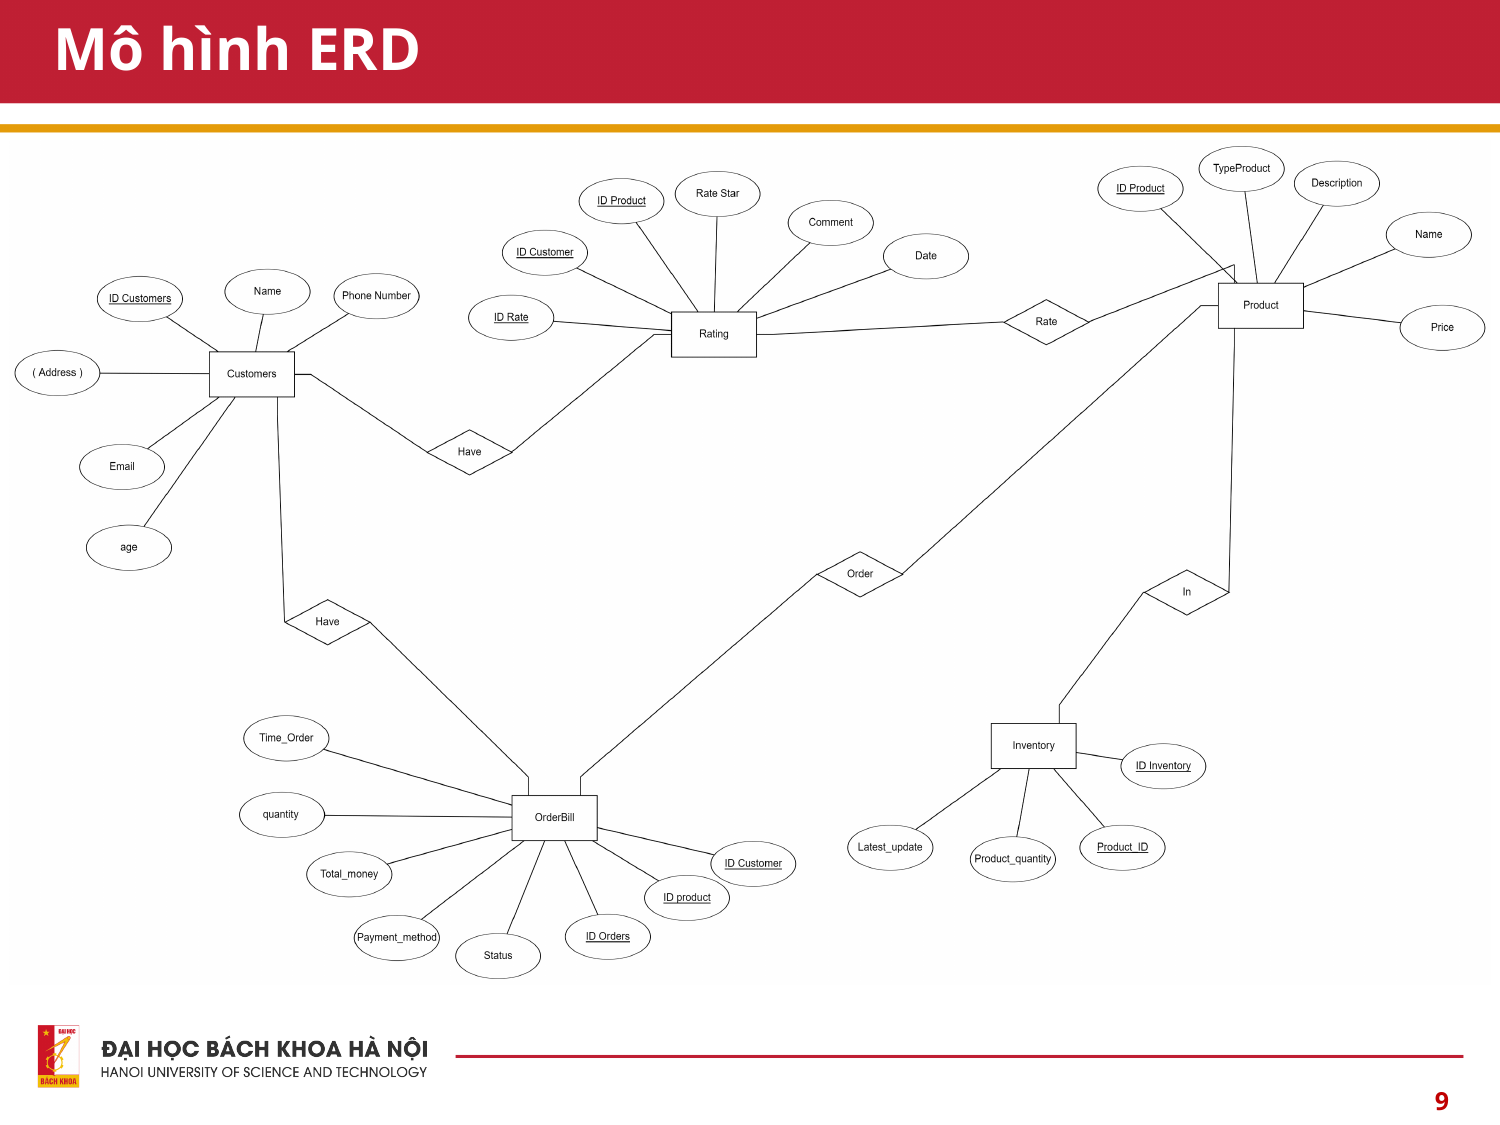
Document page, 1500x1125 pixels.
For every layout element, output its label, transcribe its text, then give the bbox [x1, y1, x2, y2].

slide_number 9 [1126, 1078, 1464, 1125]
title Mô hình ERD [38, 12, 1462, 87]
picture [0, 0, 1500, 1125]
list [9, 140, 1491, 985]
